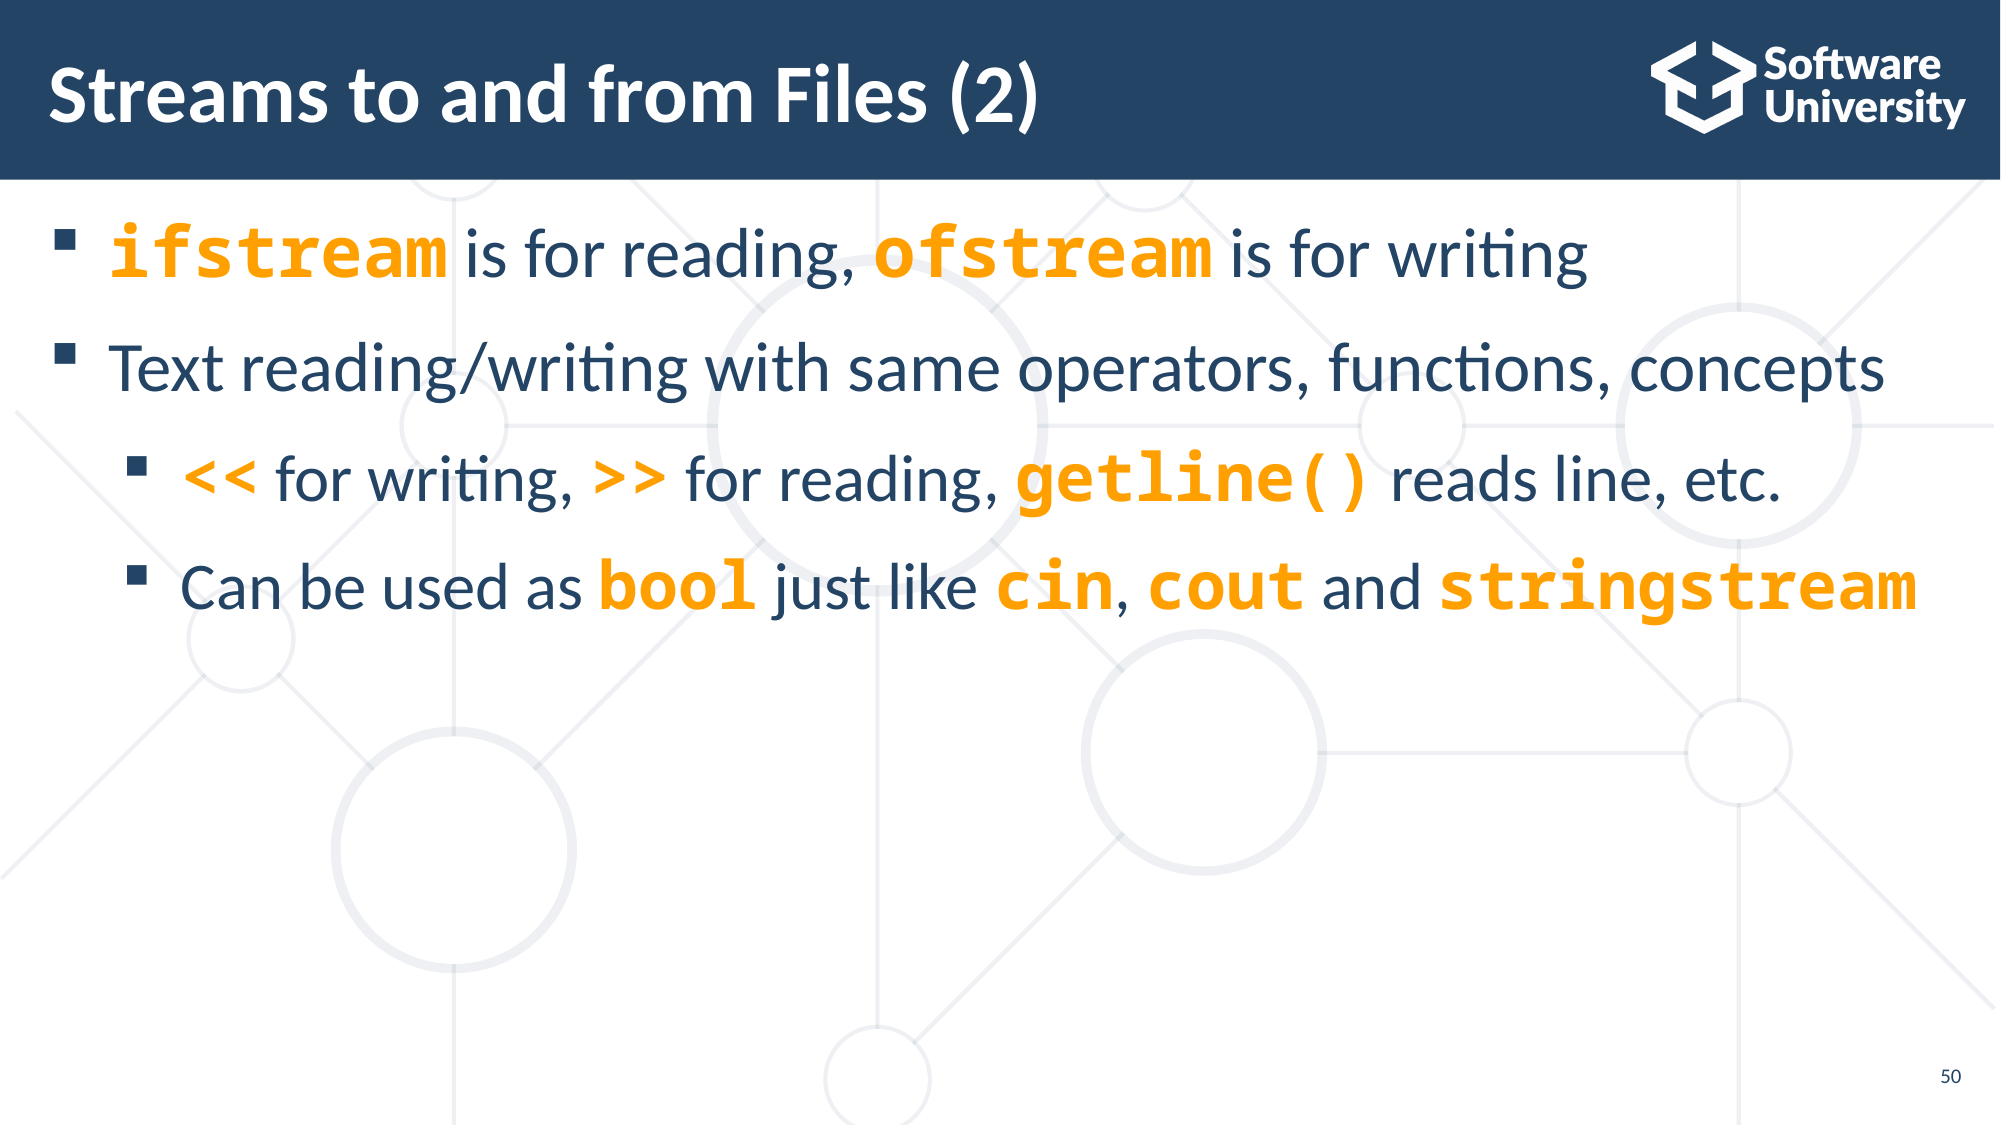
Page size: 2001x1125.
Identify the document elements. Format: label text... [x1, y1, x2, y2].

picture [1651, 41, 1966, 134]
list ifstream is for reading, ofstream is for writing Text reading/writing with same operators, functions, concepts << for writing, >> for reading, getline() reads line, etc. Can be used as bool just like cin, cout and stringstream [31, 196, 1970, 1104]
title Streams to and from Files (2) [31, 16, 1625, 162]
slide_number 50 [1896, 1049, 1968, 1101]
